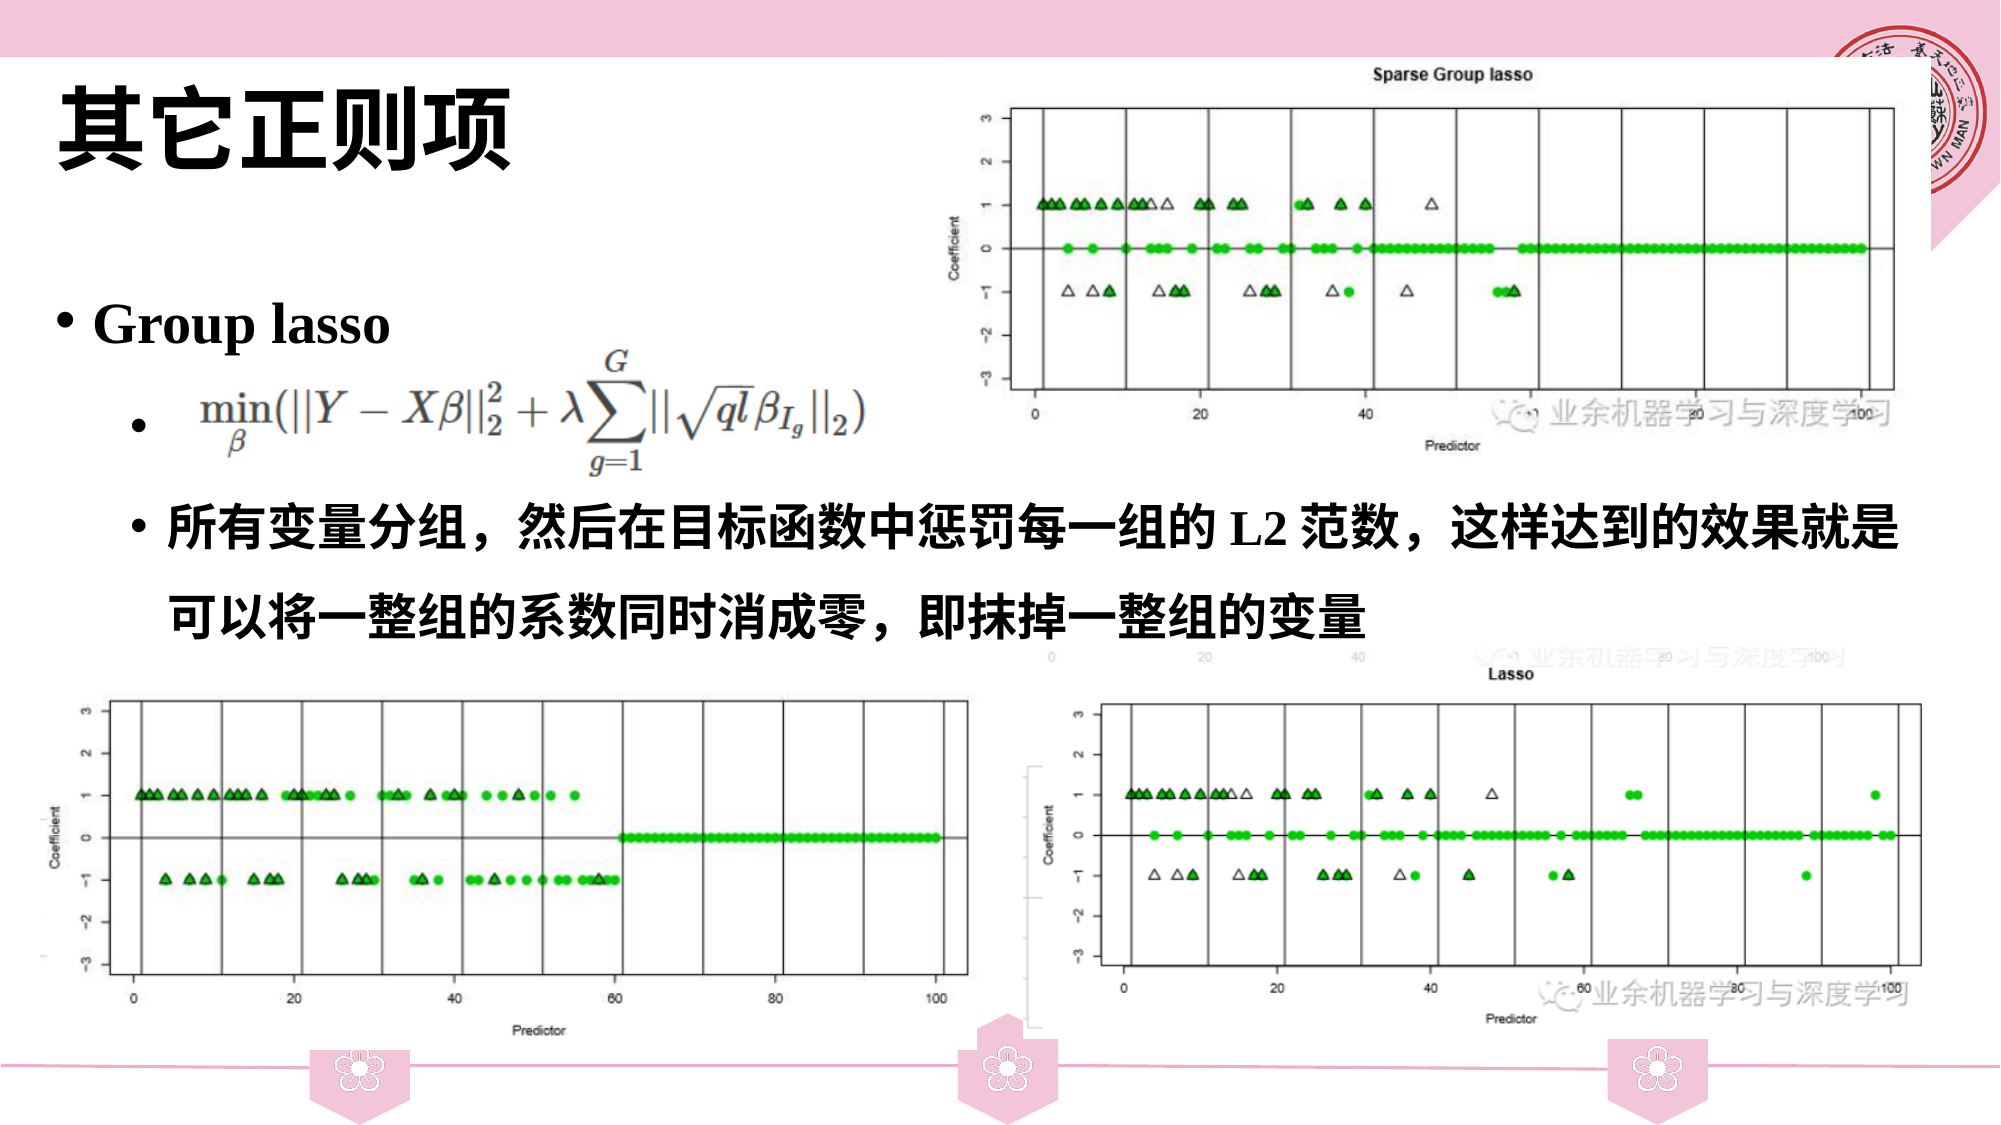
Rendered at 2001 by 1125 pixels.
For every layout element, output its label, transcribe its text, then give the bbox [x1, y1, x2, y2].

picture [180, 323, 889, 488]
list Group lasso 所有变量分组，然后在目标函数中惩罚每一组的L2范数，这样达到的效果就是可以将一整组的系数同时消成零，即抹掉一整组的变量 [40, 242, 1954, 1028]
picture [1023, 647, 1960, 1039]
picture [1629, 1043, 1685, 1093]
picture [945, 23, 1989, 463]
picture [979, 1043, 1035, 1093]
title 其它正则项 [40, 25, 1766, 242]
picture [40, 683, 977, 1093]
